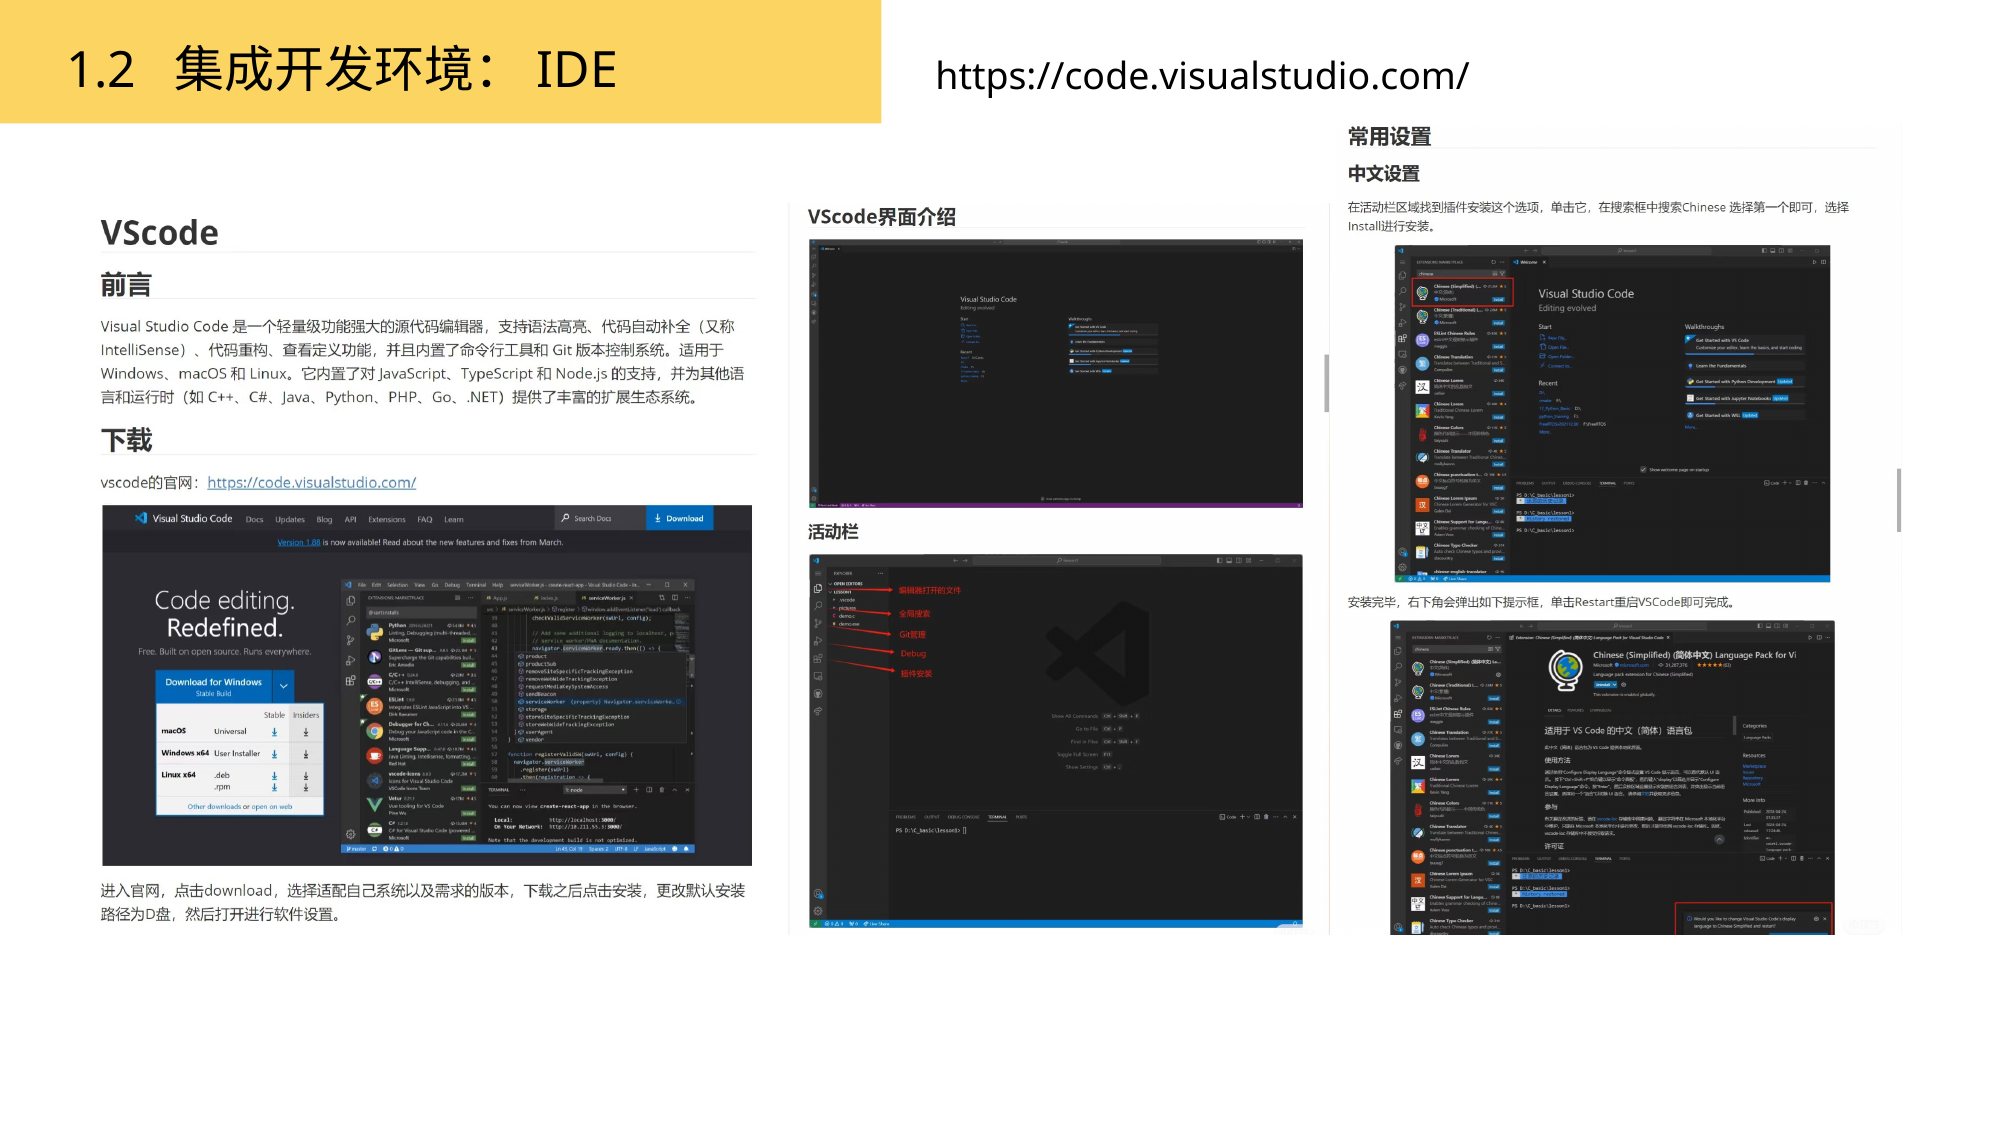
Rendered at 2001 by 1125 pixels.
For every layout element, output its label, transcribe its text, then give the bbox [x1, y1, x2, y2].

picture [76, 203, 762, 935]
text_box 1.2 集成开发环境：IDE [24, 29, 660, 105]
text_box https://code.visualstudio.com/ [920, 44, 1922, 105]
picture [787, 122, 1902, 935]
text_box [0, 0, 883, 125]
